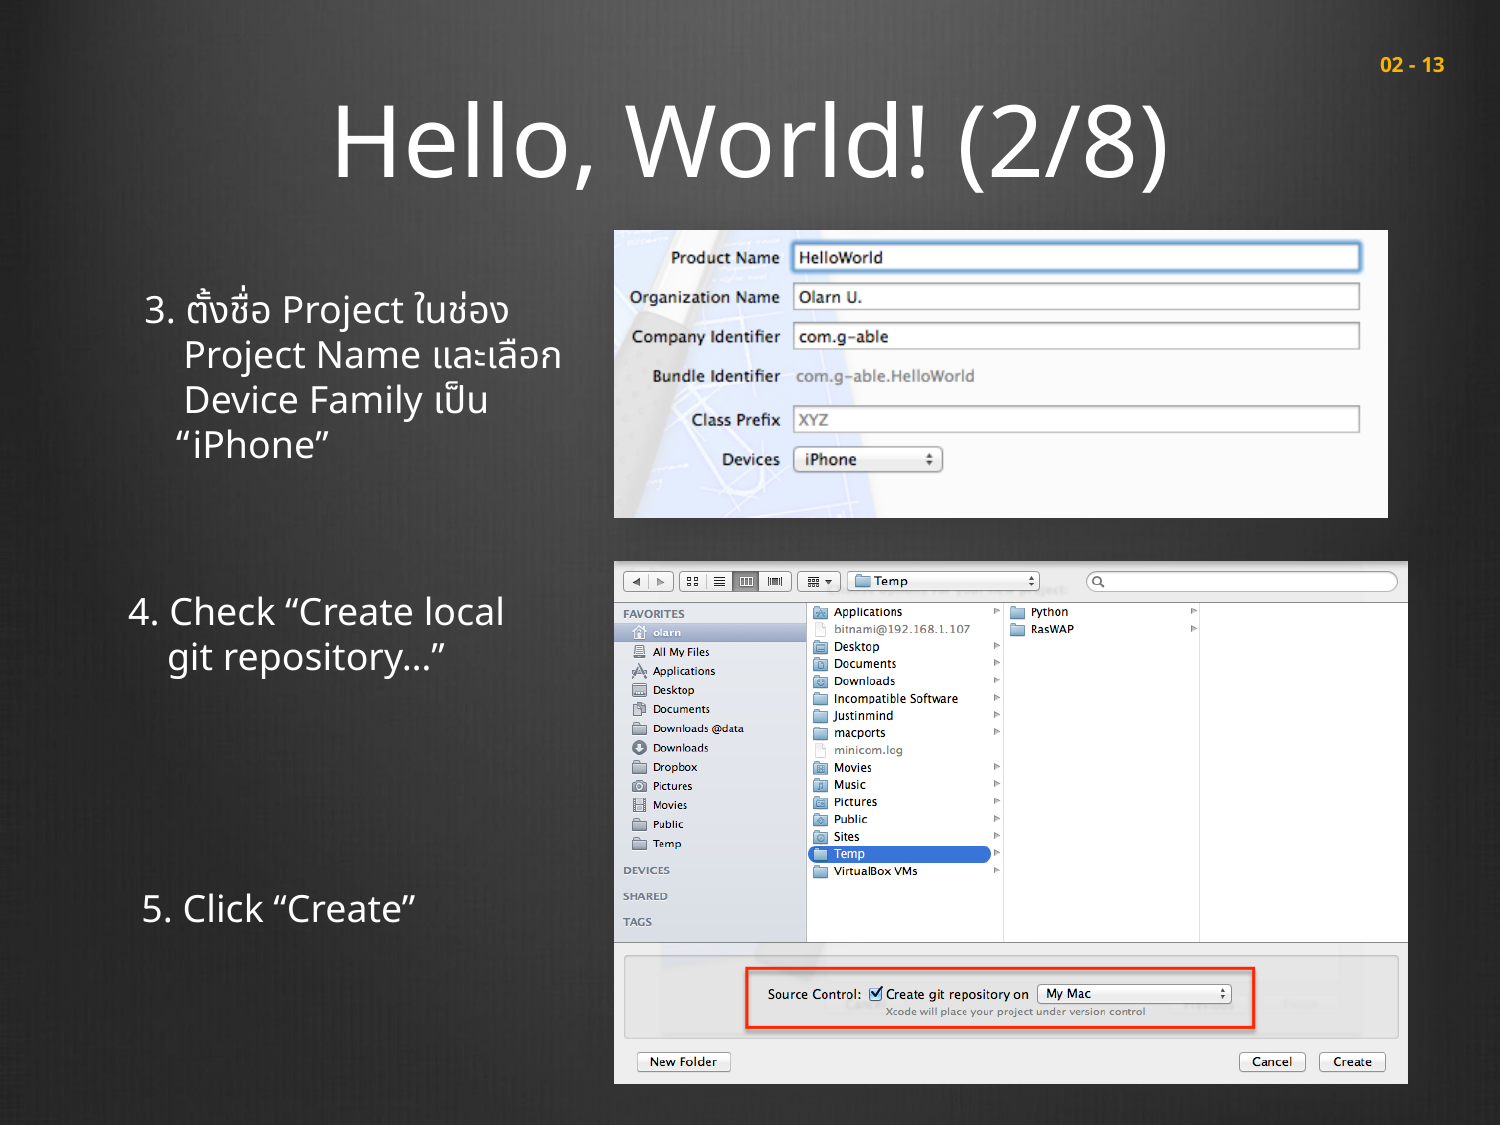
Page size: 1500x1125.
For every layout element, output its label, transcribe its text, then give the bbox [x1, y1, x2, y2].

picture [614, 561, 1408, 1084]
text_box 4. Check “Create local git repository…” [113, 580, 530, 686]
text_box 3. ตั้งชื่อ Project ในช่อง Project Name และเลือก Device Family เป็น “iPhone” [129, 279, 578, 474]
text_box 5. Click “Create” [126, 877, 431, 938]
text_box 02 - 13 [1306, 43, 1460, 86]
picture [614, 230, 1388, 518]
title Hello, World! (2/8) [112, 19, 1388, 255]
